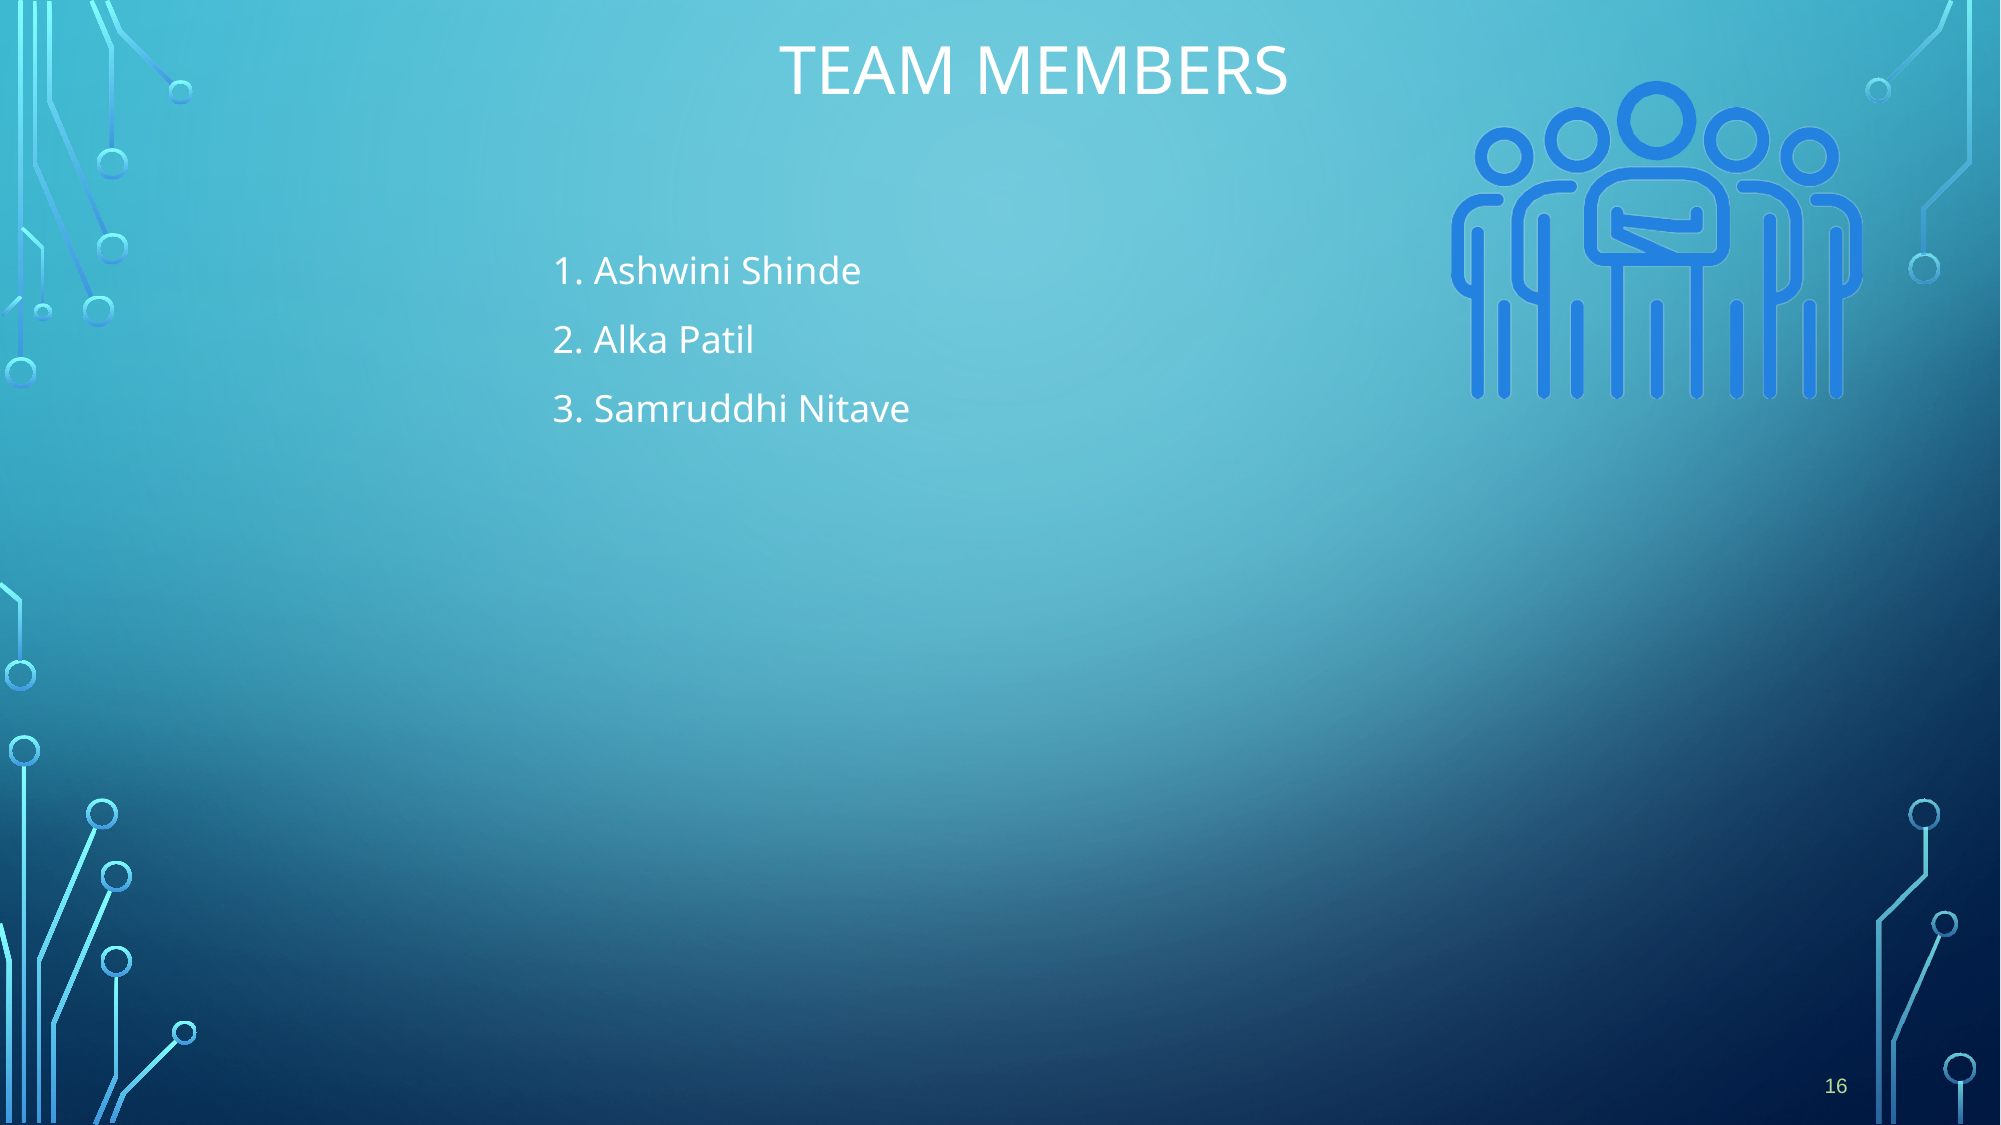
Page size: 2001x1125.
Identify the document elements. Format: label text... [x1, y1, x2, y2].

text_box 3. Samruddhi Nitave [537, 378, 1108, 438]
slide_number 16 [1412, 1068, 1863, 1103]
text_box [1450, 80, 1863, 399]
text_box 2. Alka Patil [537, 308, 1124, 368]
title TEAM MEMBERS [208, 0, 1863, 151]
text_box 1. Ashwini Shinde [537, 239, 1108, 300]
